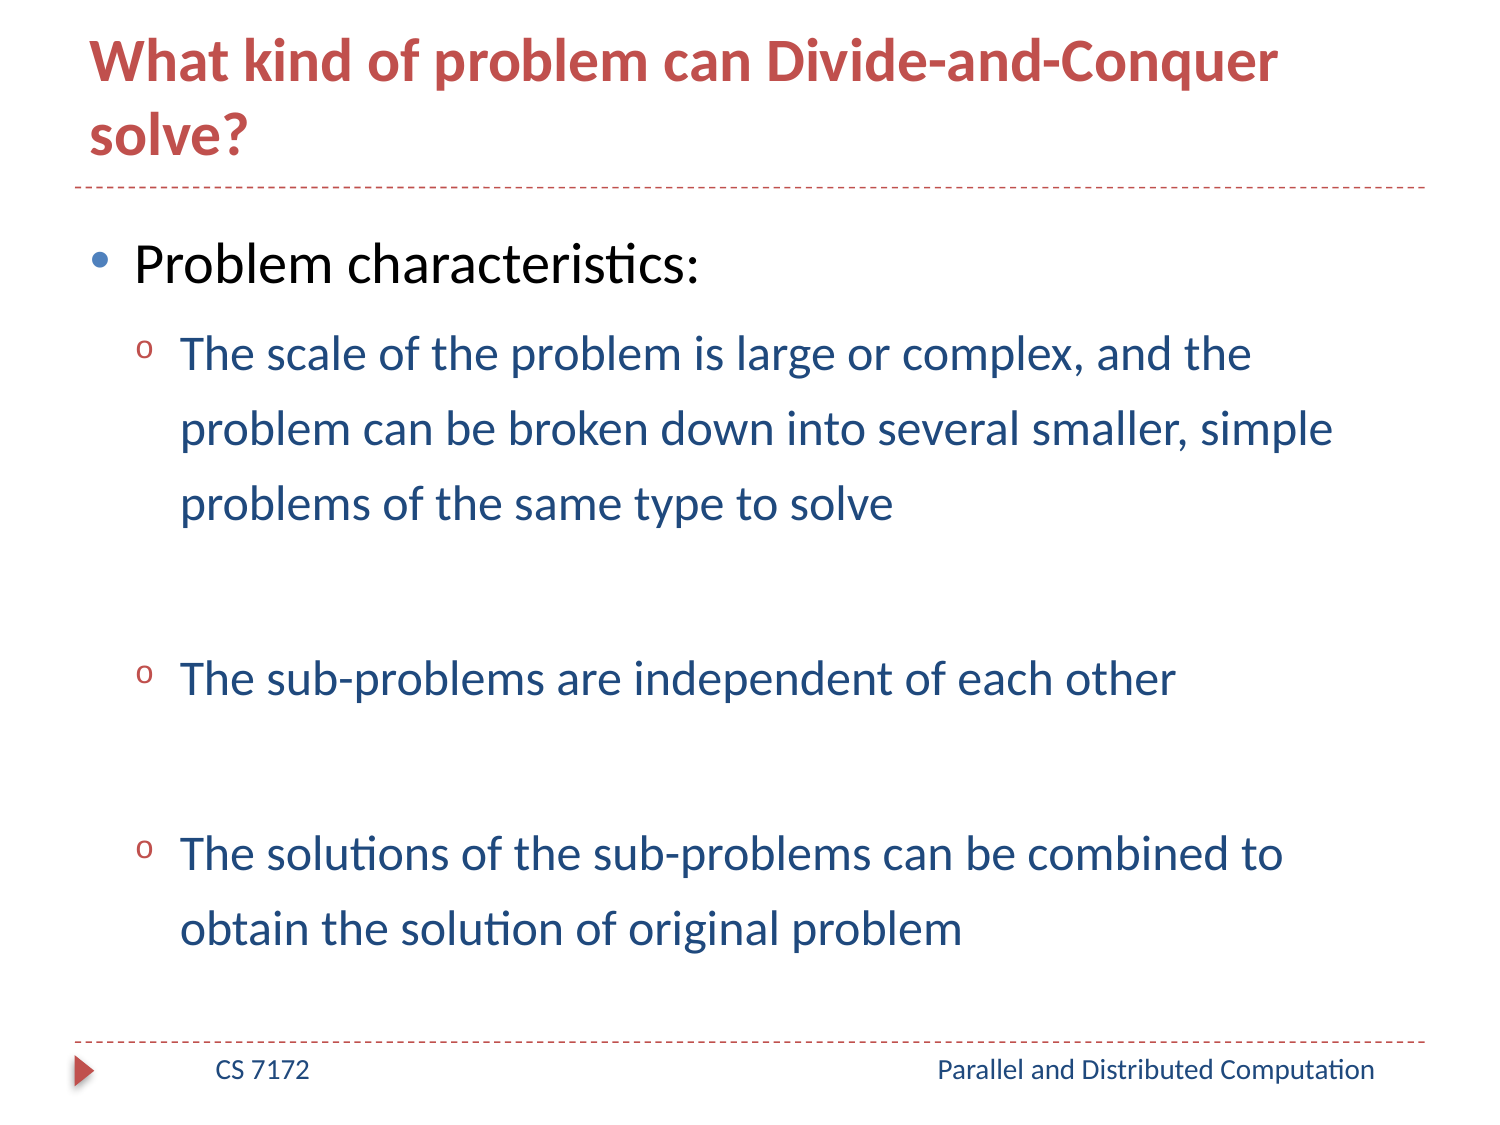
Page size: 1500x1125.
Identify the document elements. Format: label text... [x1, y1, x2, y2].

slide_number Parallel and Distributed Computation [887, 1042, 1426, 1103]
title What kind of problem can Divide-and-Conquer solve? [75, 12, 1425, 175]
slide_number CS 7172 [100, 1042, 426, 1103]
list Problem characteristics: The scale of the problem is large or complex, and the problem can be broken down into several smaller, simple problems of the same type to solve The sub-problems are independent of each other The solutions of the sub-problems can be combined to obtain the solution of original problem [75, 200, 1425, 1010]
